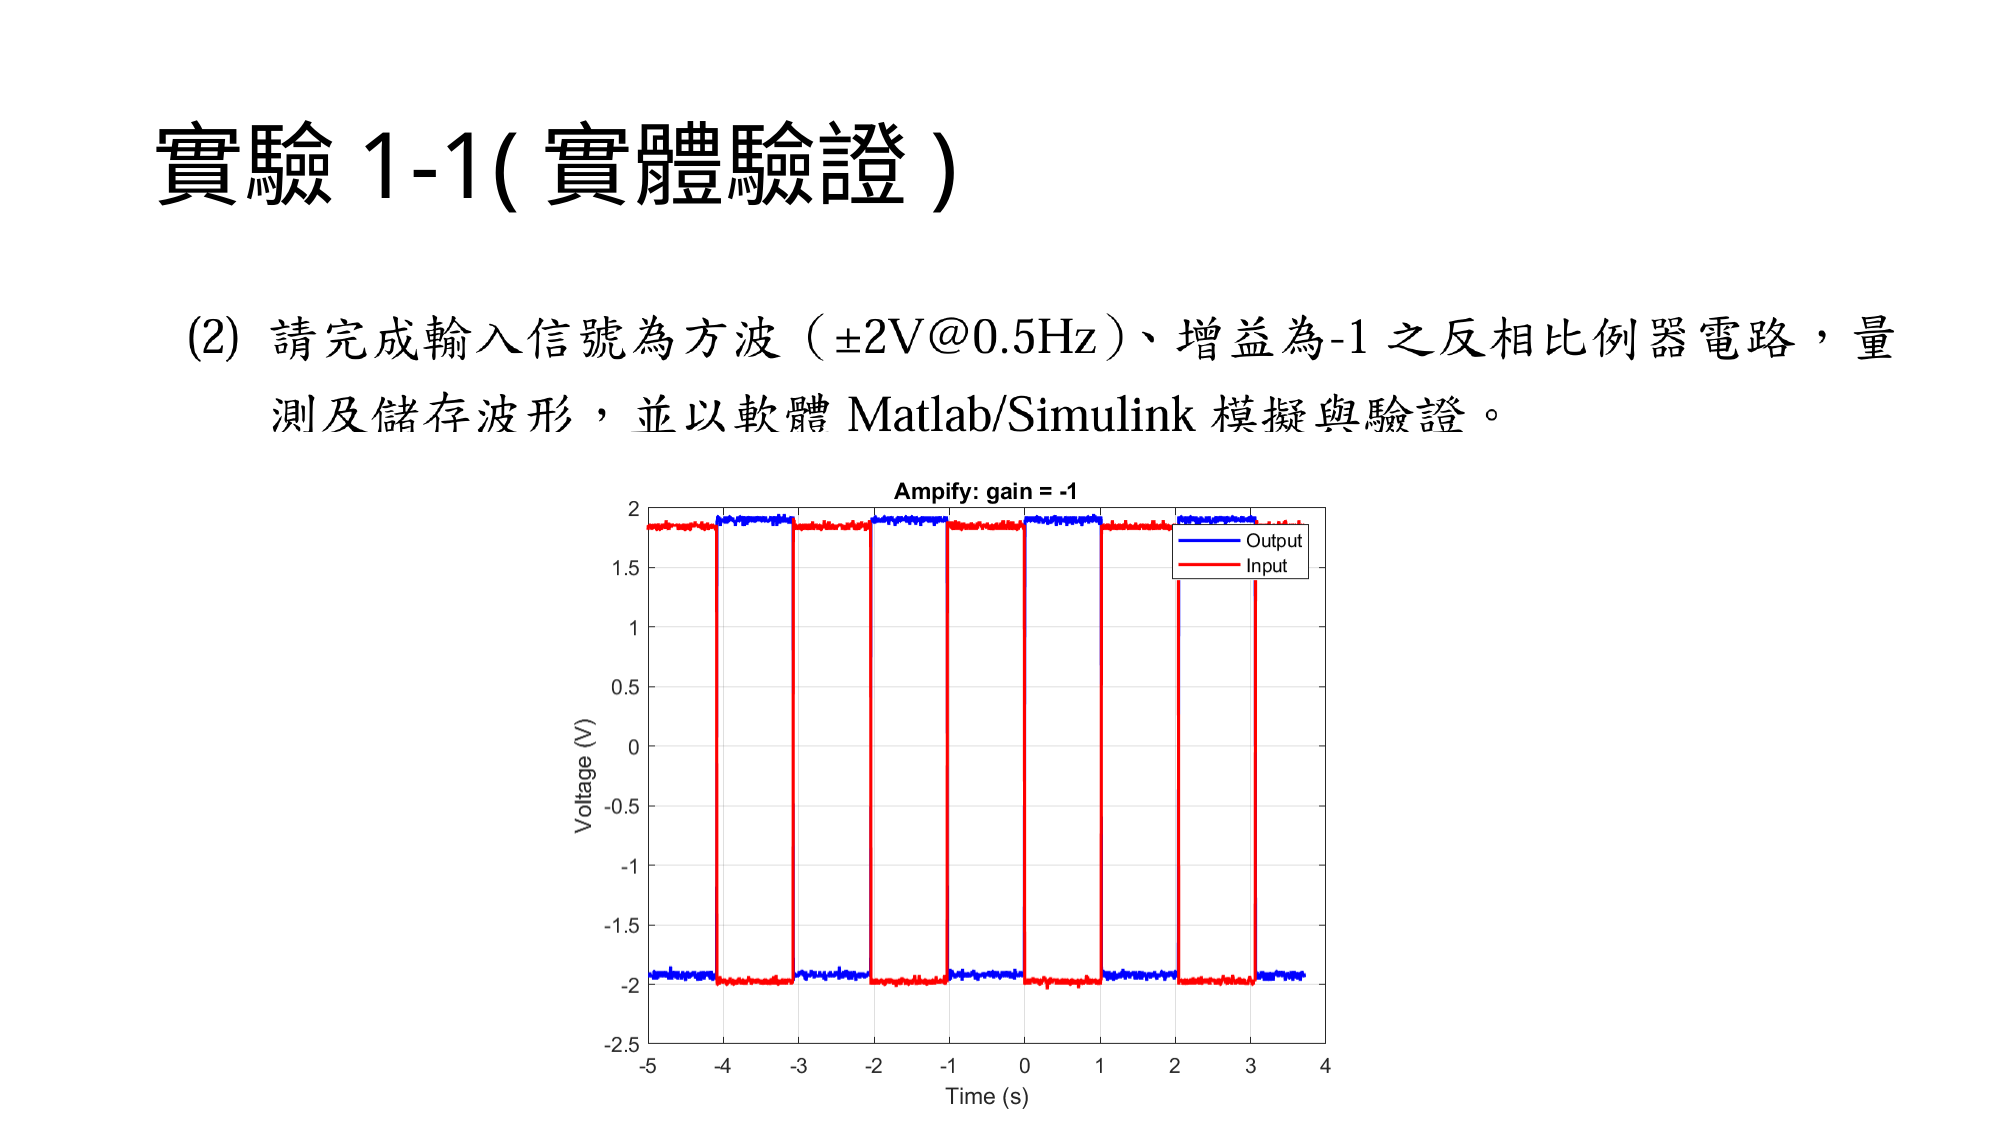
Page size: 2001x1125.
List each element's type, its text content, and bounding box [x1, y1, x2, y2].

picture [178, 299, 1902, 432]
title 實驗1-1(實體驗證) [137, 59, 1863, 278]
picture [572, 480, 1334, 1111]
